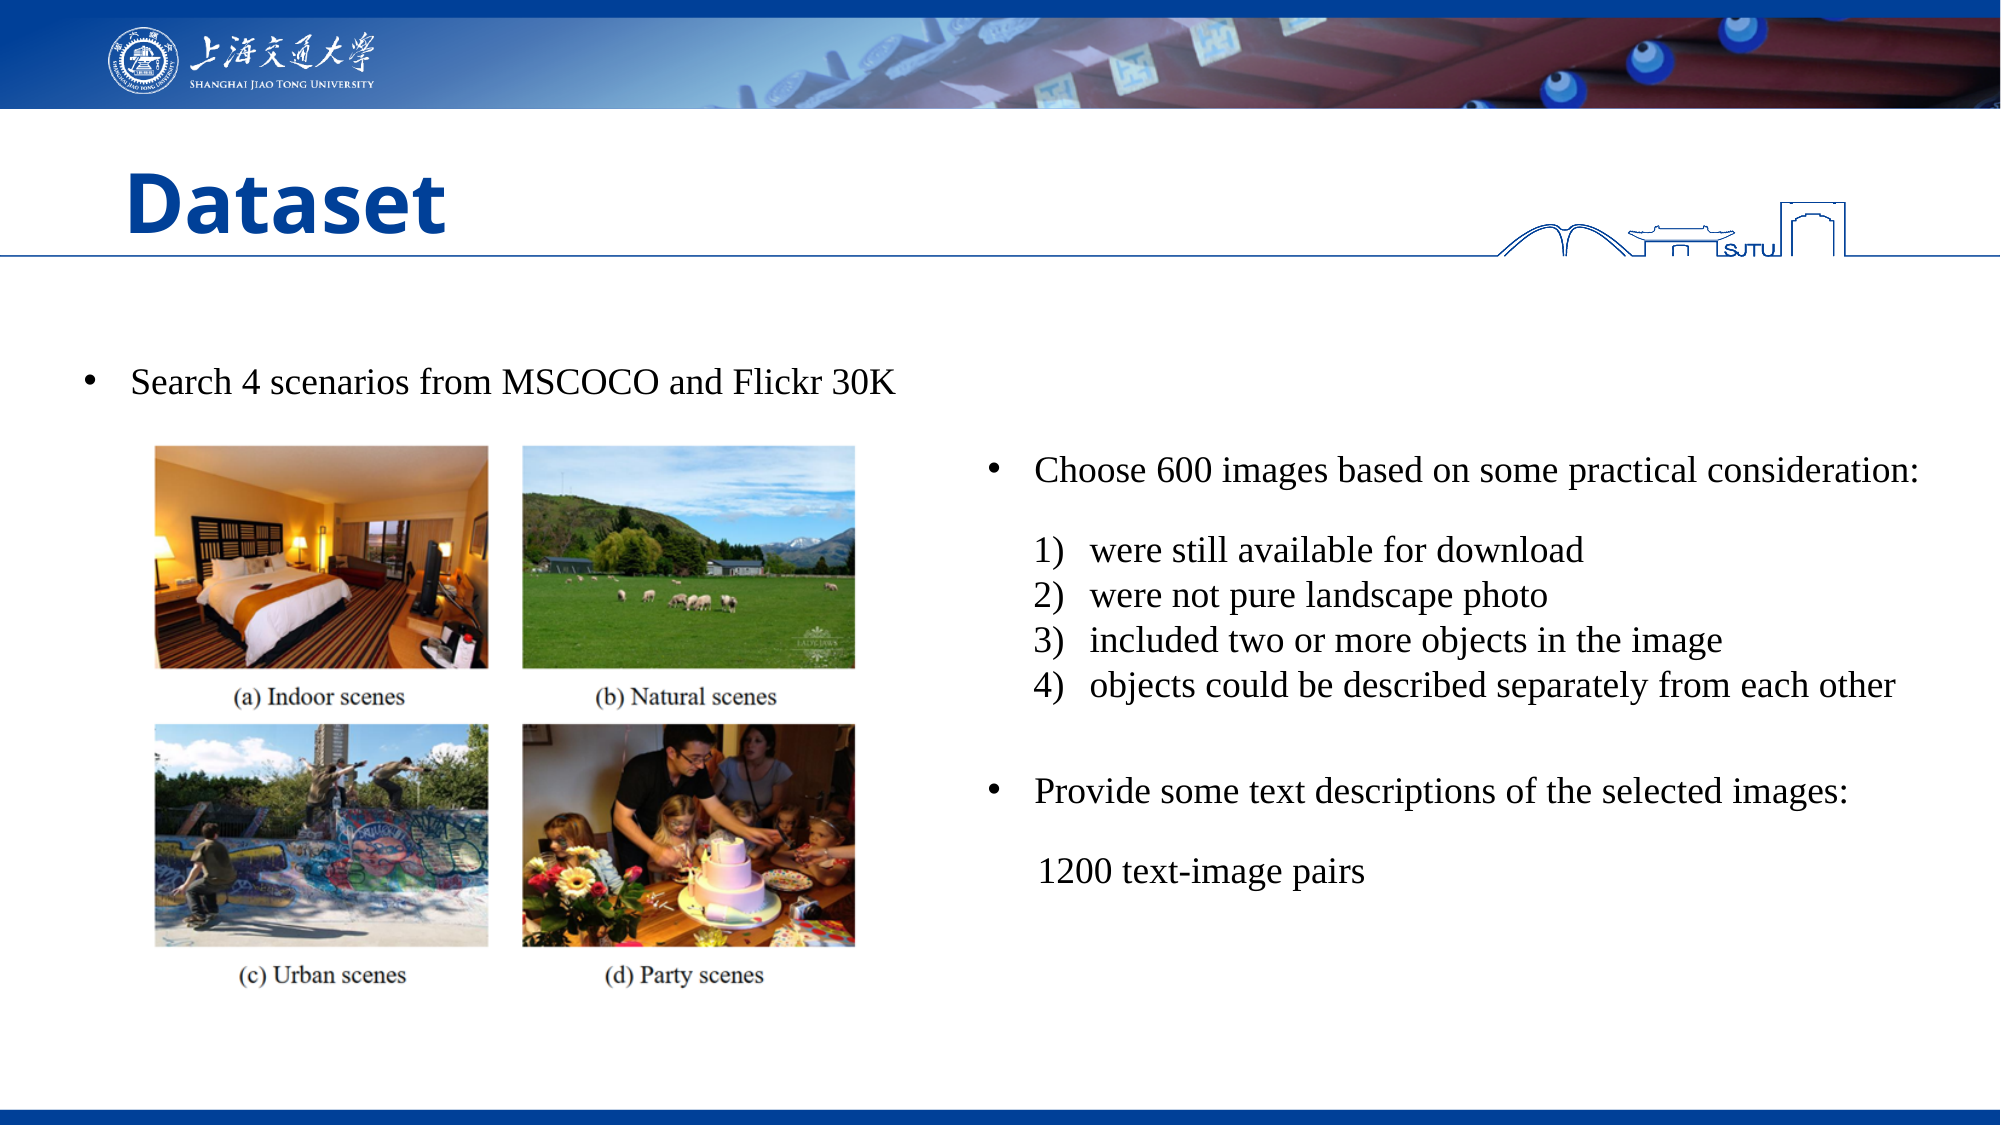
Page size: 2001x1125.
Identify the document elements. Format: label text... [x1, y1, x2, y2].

text_box were still available for download were not pure landscape photo included two or more objects in the image objects could be described separately from each other [1018, 517, 1939, 713]
text_box Search 4 scenarios from MSCOCO and Flickr 30K [68, 349, 920, 410]
text_box Provide some text descriptions of the selected images: [972, 758, 1932, 819]
text_box 1200 text-image pairs [1022, 838, 1397, 898]
picture [0, 0, 2001, 109]
picture [145, 435, 866, 994]
text_box Choose 600 images based on some practical consideration: [972, 437, 1960, 498]
title Dataset [108, 159, 1940, 254]
